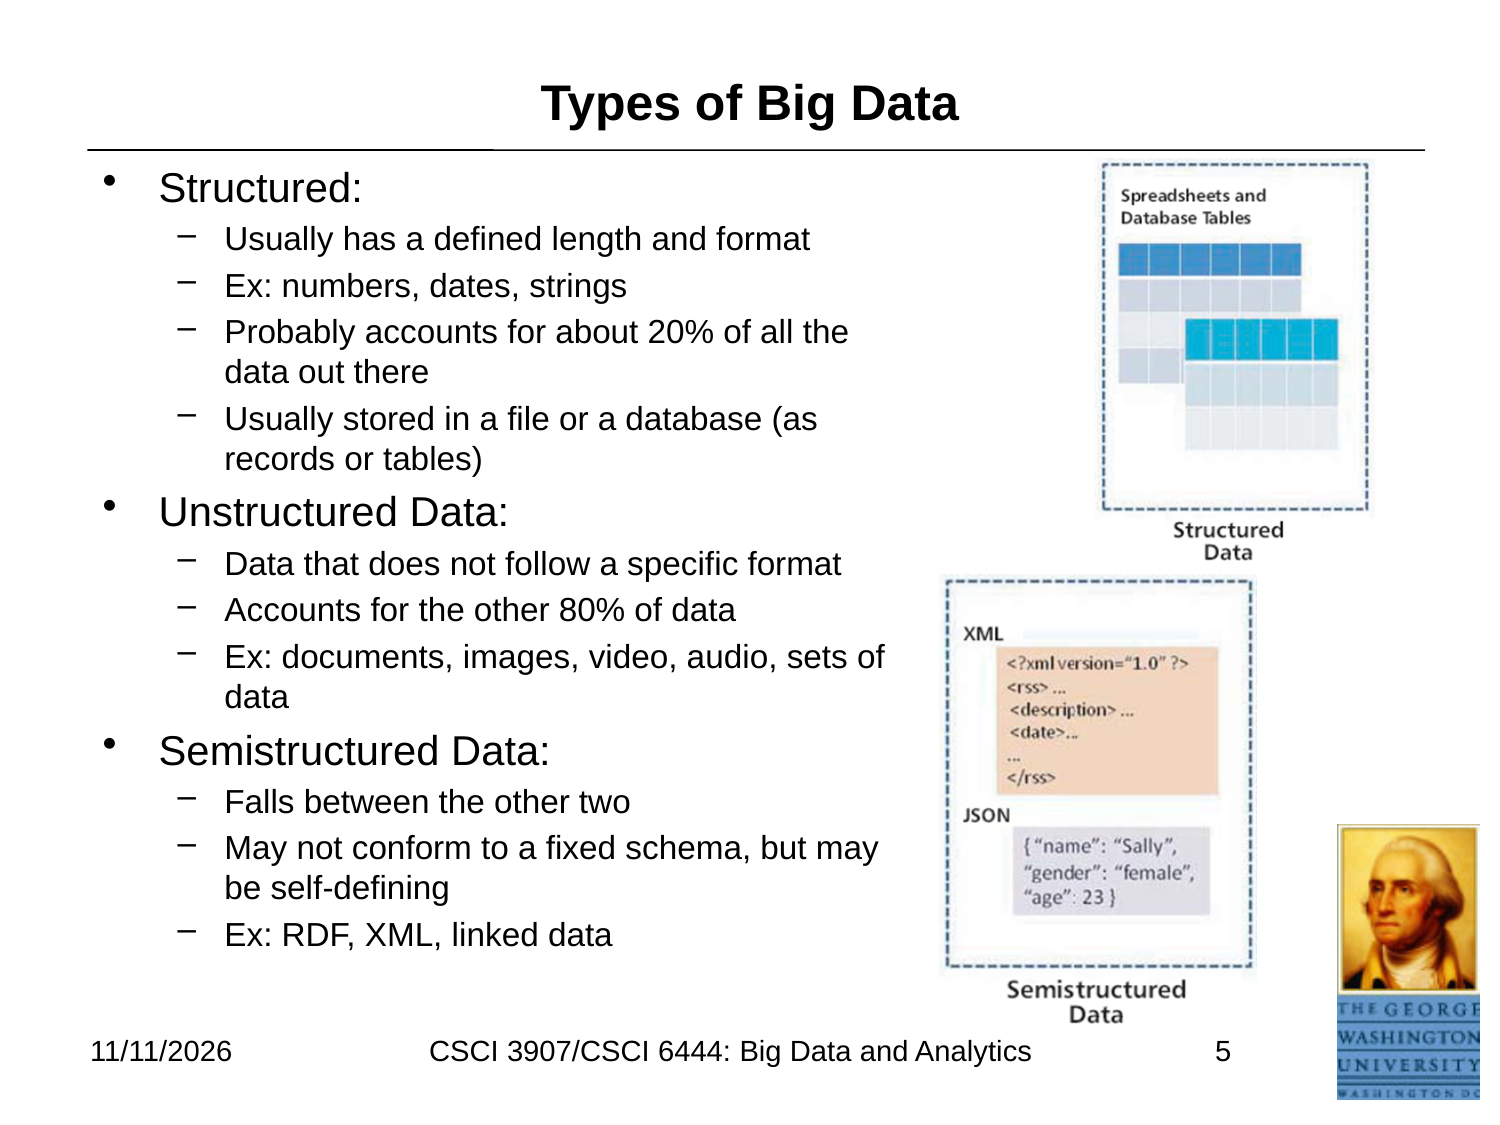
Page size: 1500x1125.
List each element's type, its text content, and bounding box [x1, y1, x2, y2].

title Types of Big Data [75, 50, 1425, 150]
list Structured: Usually has a defined length and format Ex: numbers, dates, strings Probably accounts for about 20% of all the data out there Usually stored in a file or a database (as records or tables) Unstructured Data: Data that does not follow a specific format Accounts for the other 80% of data Ex: documents, images, video, audio, sets of data Semistructured Data: Falls between the other two May not conform to a fixed schema, but may be self-defining Ex: RDF, XML, linked data [87, 153, 925, 1016]
picture [1337, 824, 1480, 1100]
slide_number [75, 1024, 250, 1103]
picture [939, 574, 1257, 1032]
slide_number 5 [1200, 1025, 1313, 1104]
picture [1092, 158, 1376, 570]
footer CSCI 3907/CSCI 6444: Big Data and Analytics [300, 1024, 1163, 1103]
